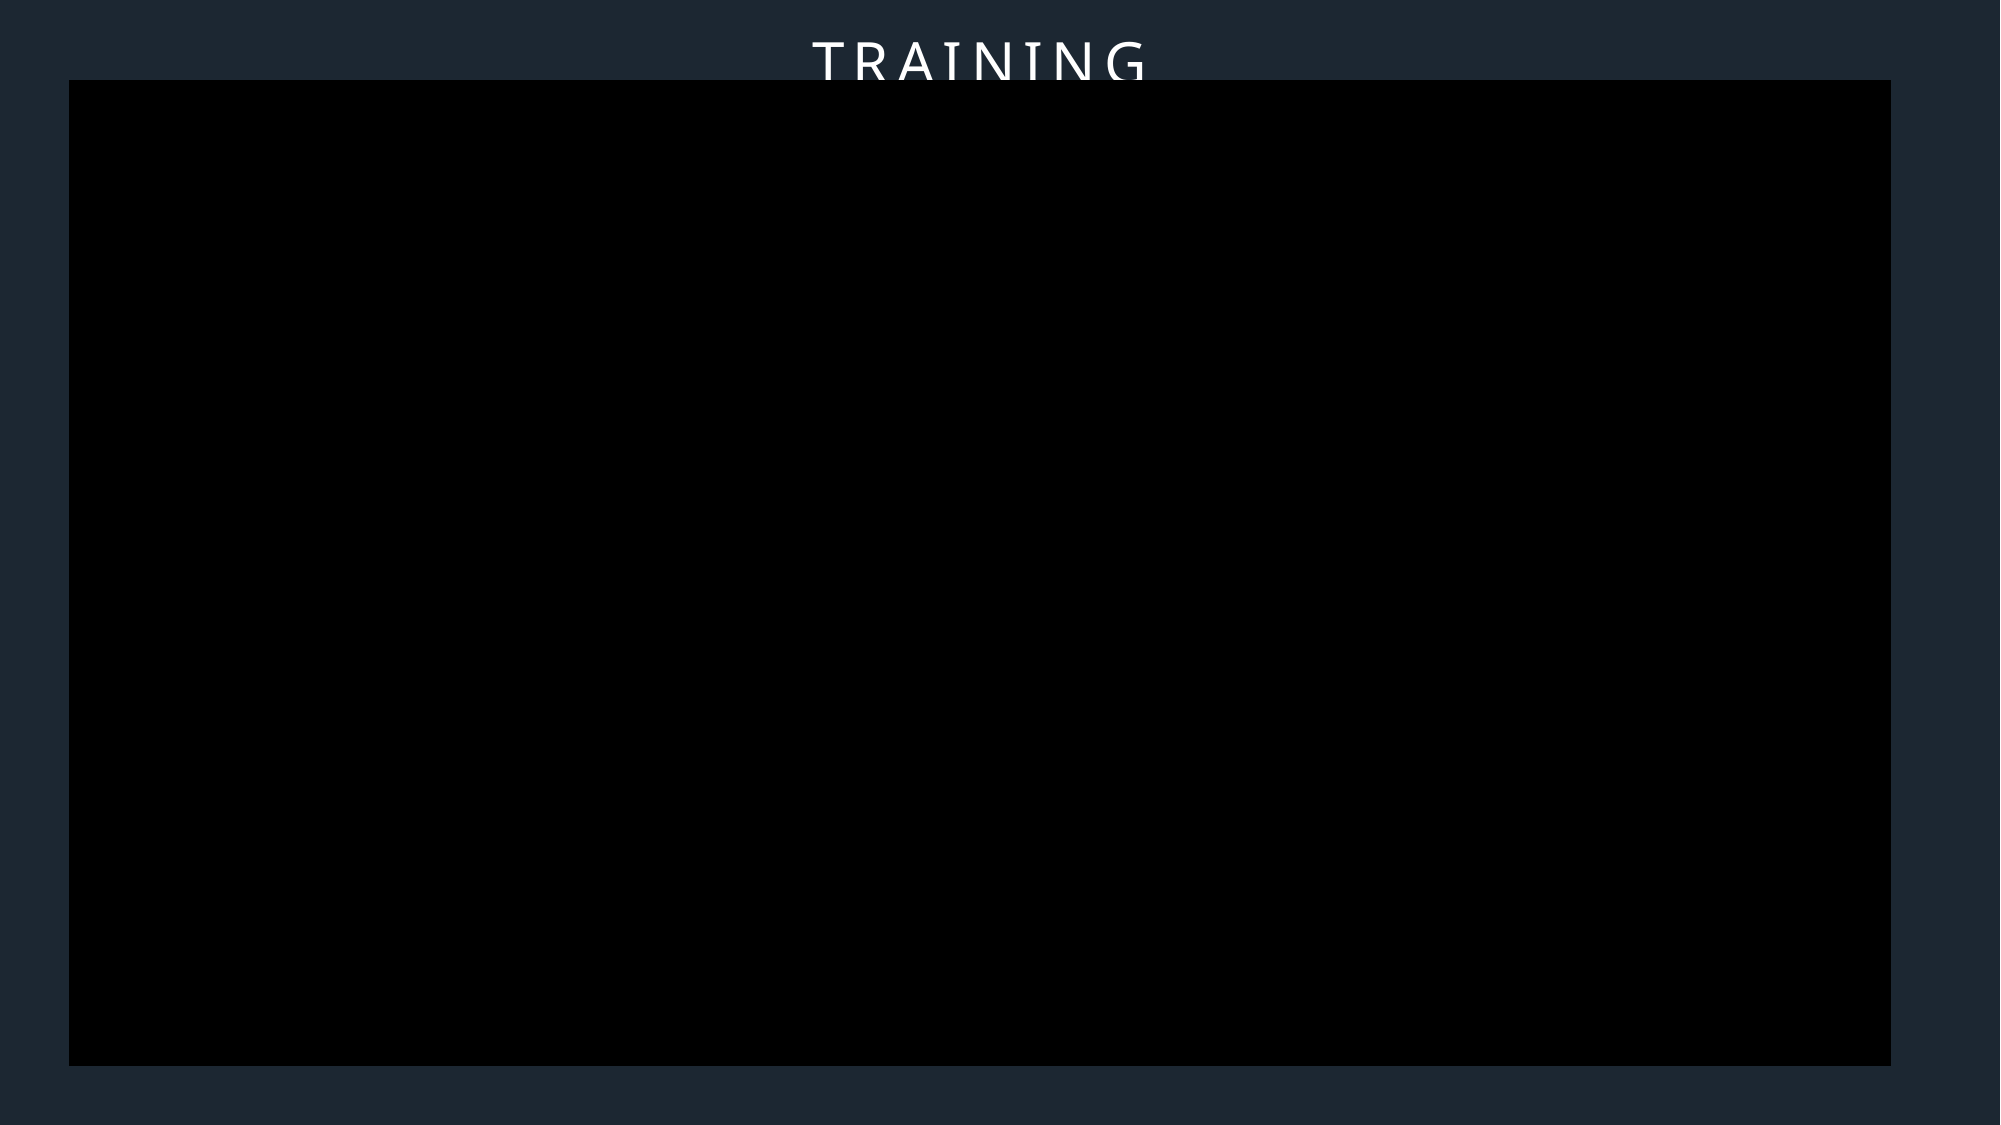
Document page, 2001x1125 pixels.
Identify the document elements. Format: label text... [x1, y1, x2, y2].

title Training [157, 25, 1803, 79]
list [68, 79, 1892, 1067]
